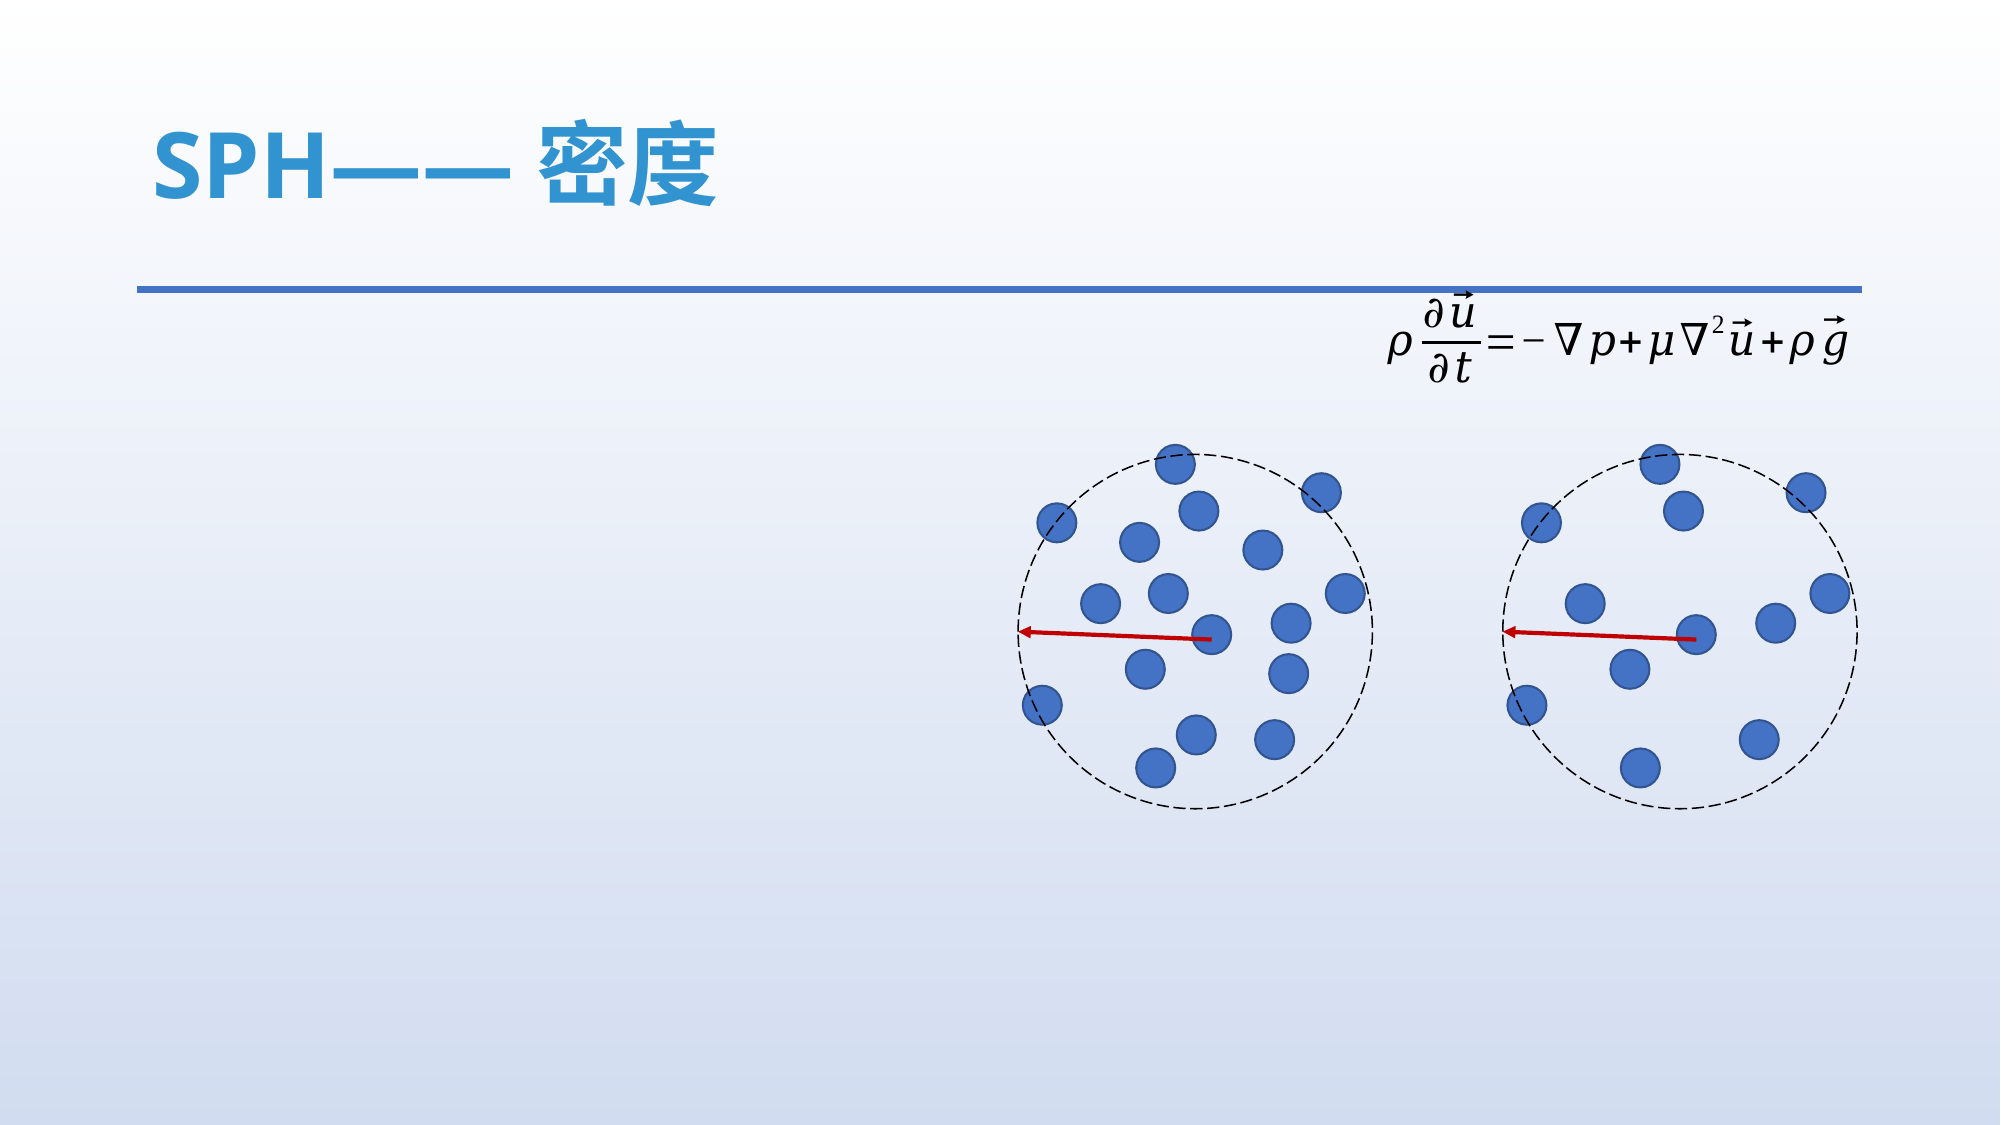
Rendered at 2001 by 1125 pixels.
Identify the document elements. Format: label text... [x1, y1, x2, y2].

title SPH——密度 [137, 59, 1863, 278]
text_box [1018, 444, 1373, 809]
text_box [1502, 444, 1858, 809]
